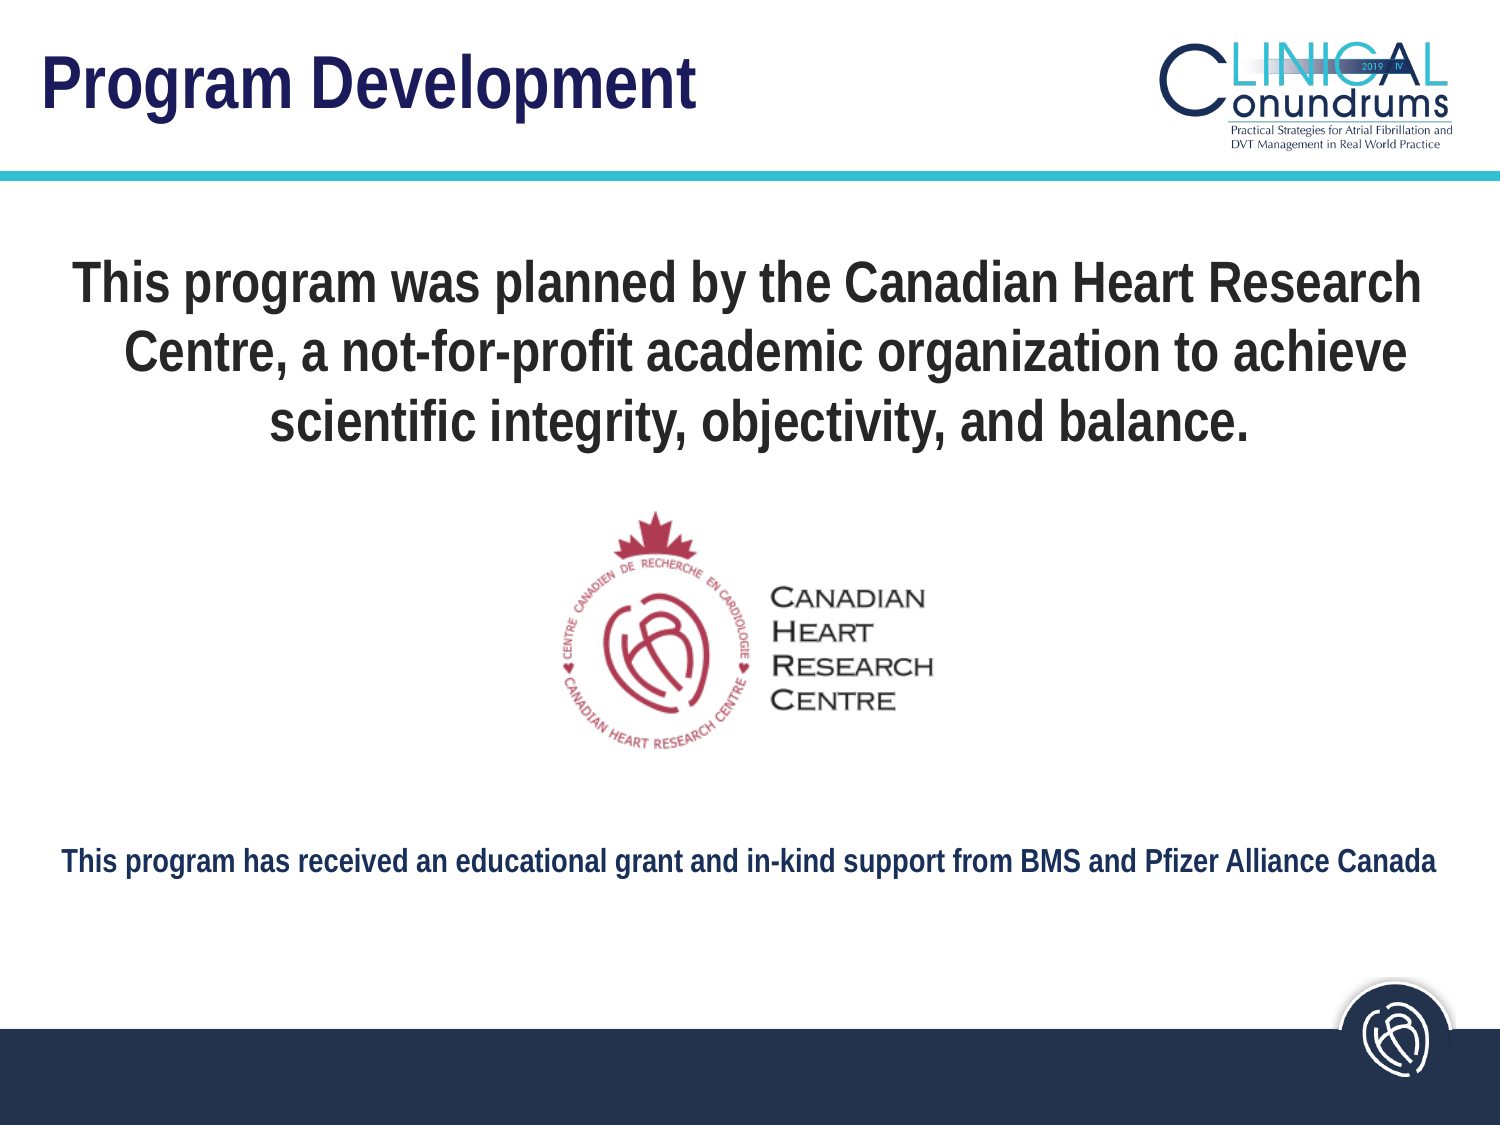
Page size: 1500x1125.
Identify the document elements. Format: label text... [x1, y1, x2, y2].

picture [556, 511, 940, 757]
text_box This program has received an educational grant and in-kind support from BMS and Pfizer Alliance Canada [0, 832, 1500, 887]
text_box This program was planned by the Canadian Heart Research Centre, a not-for-profit academic organization to achieve scientific integrity, objectivity, and balance. [0, 236, 1496, 468]
picture [1332, 976, 1456, 1100]
text_box Program Development [26, 26, 1351, 132]
text_box [0, 1028, 1500, 1125]
picture [1155, 32, 1460, 153]
